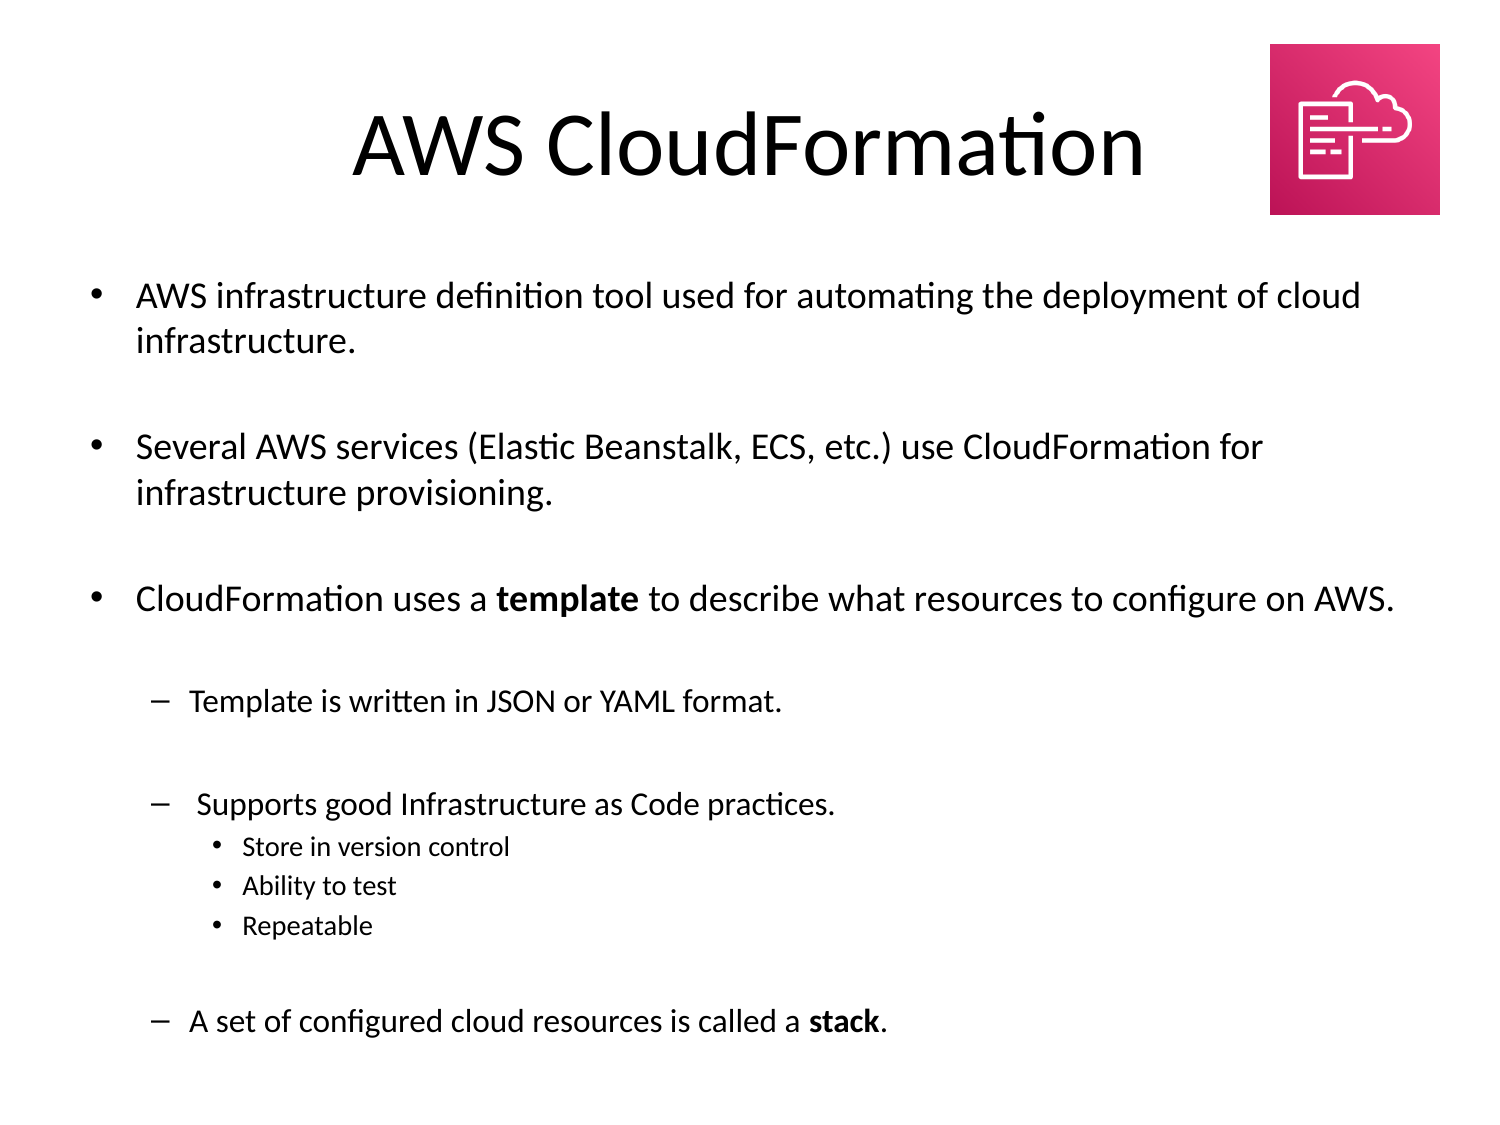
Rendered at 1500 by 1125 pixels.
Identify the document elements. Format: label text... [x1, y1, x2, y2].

picture [1269, 44, 1440, 215]
list AWS infrastructure definition tool used for automating the deployment of cloud infrastructure. Several AWS services (Elastic Beanstalk, ECS, etc.) use CloudFormation for infrastructure provisioning. CloudFormation uses a template to describe what resources to configure on AWS. Template is written in JSON or YAML format. Supports good Infrastructure as Code practices. Store in version control Ability to test Repeatable A set of configured cloud resources is called a stack. [75, 262, 1425, 1107]
title AWS CloudFormation [75, 45, 1425, 233]
